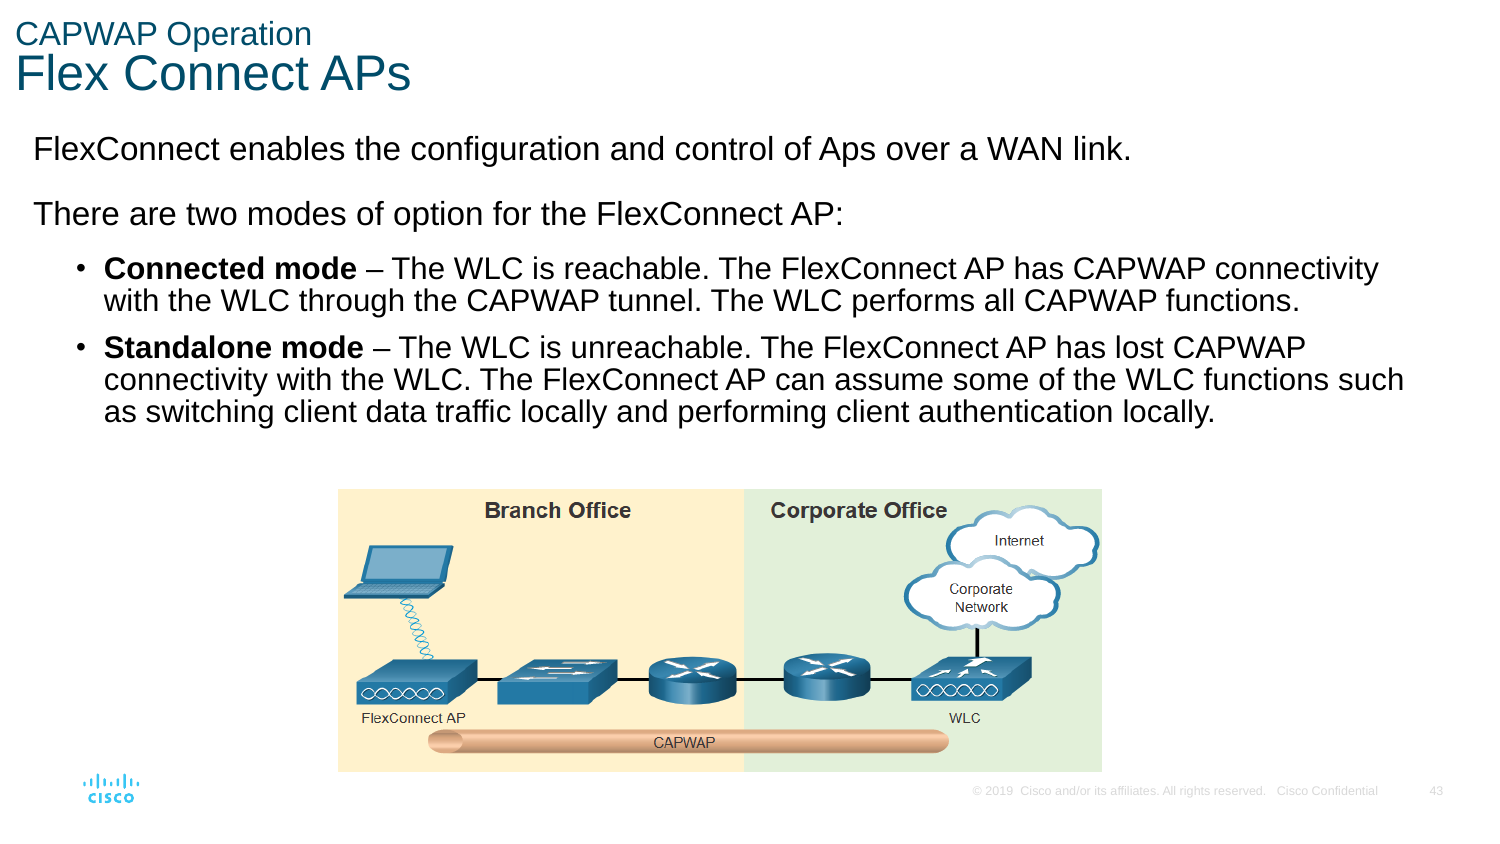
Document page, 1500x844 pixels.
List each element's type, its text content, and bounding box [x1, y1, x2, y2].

title CAPWAP Operation Flex Connect APs [0, 0, 1369, 121]
list FlexConnect enables the configuration and control of Aps over a WAN link. There are two modes of option for the FlexConnect AP: Connected mode – The WLC is reachable. The FlexConnect AP has CAPWAP connectivity with the WLC through the CAPWAP tunnel. The WLC performs all CAPWAP functions. Standalone mode – The WLC is unreachable. The FlexConnect AP has lost CAPWAP connectivity with the WLC. The FlexConnect AP can assume some of the WLC functions such as switching client data traffic locally and performing client authentication locally. [18, 120, 1448, 437]
picture [338, 489, 1102, 773]
